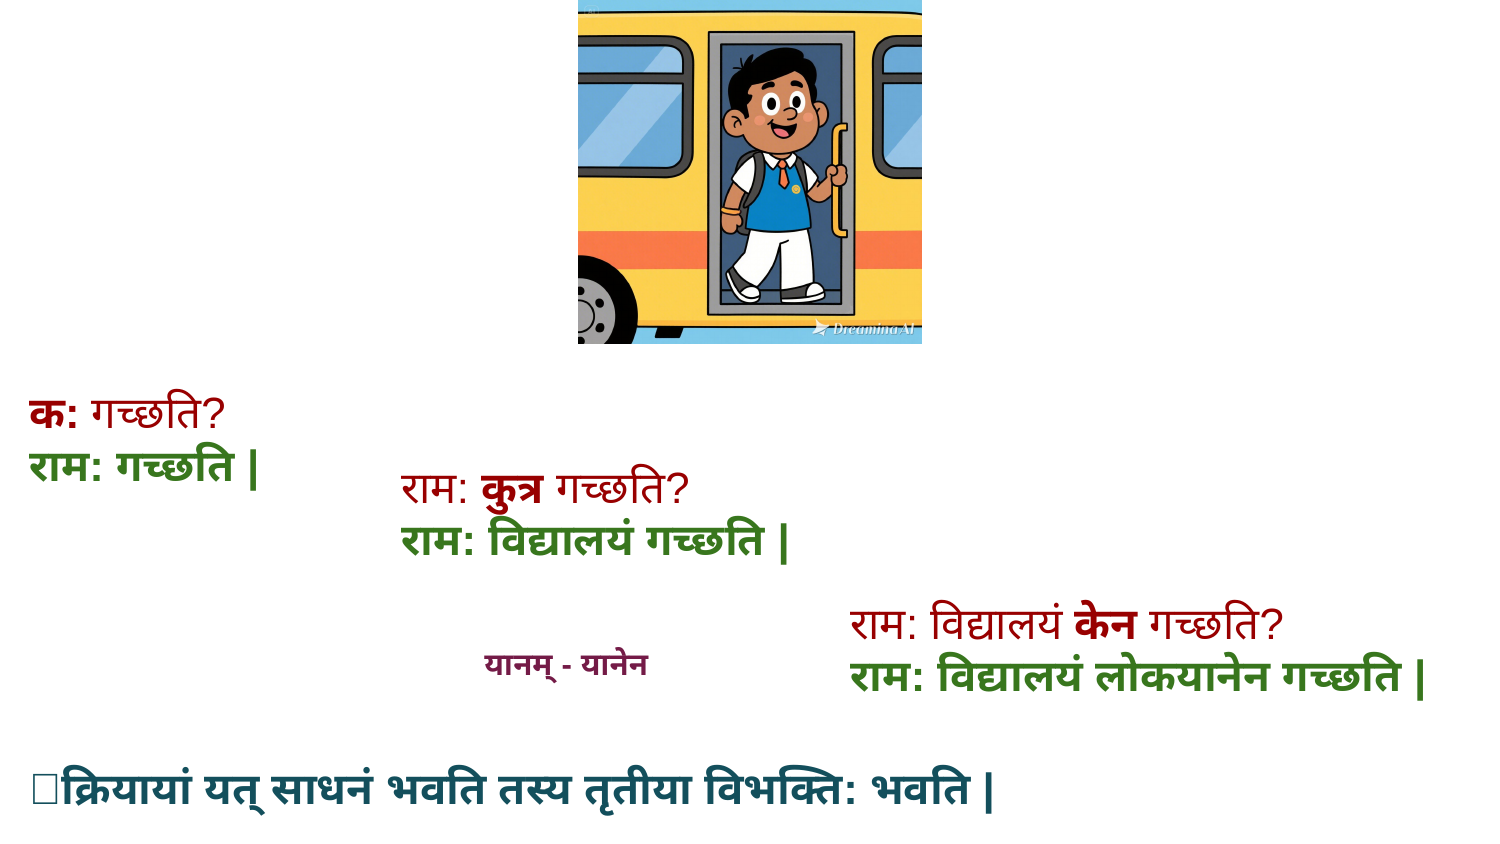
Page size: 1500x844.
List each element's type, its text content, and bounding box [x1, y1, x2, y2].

text_box राम: कुत्र गच्छति? राम: विद्यालयं गच्छति | [386, 444, 877, 580]
picture [577, 0, 923, 345]
text_box 🌟क्रियायां यत् साधनं भवति तस्य तृतीया विभक्ति: भवति | [14, 745, 1500, 828]
text_box क: गच्छति? राम: गच्छति | [14, 369, 370, 505]
text_box राम: विद्यालयं केन गच्छति? राम: विद्यालयं लोकयानेन गच्छति | [835, 580, 1485, 716]
text_box यानम् - यानेन [469, 628, 704, 697]
